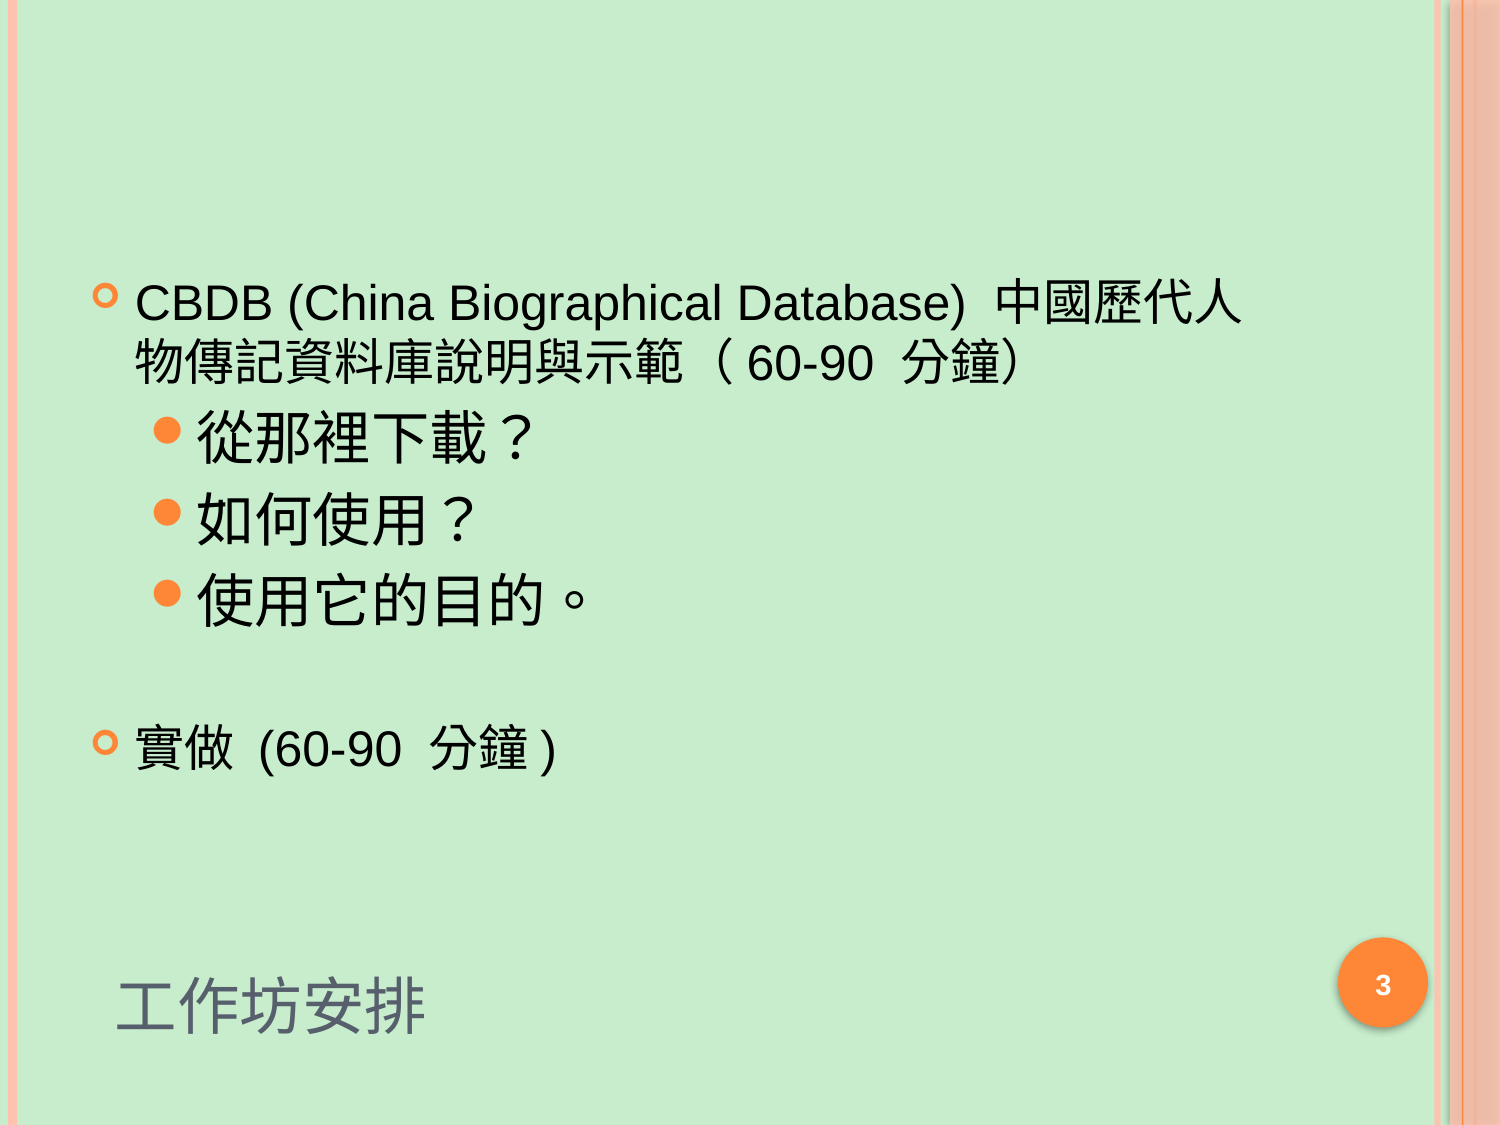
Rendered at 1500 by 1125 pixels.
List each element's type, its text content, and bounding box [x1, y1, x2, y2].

title 工作坊安排 [1300, 862, 1388, 1050]
list CBDB (China Biographical Database) 中國歷代人物傳記資料庫說明與示範（60-90 分鐘） 從那裡下載？ 如何使用？ 使用它的目的。 實做 (60-90 分鐘) [75, 262, 1300, 1062]
slide_number 3 [1333, 940, 1434, 1027]
